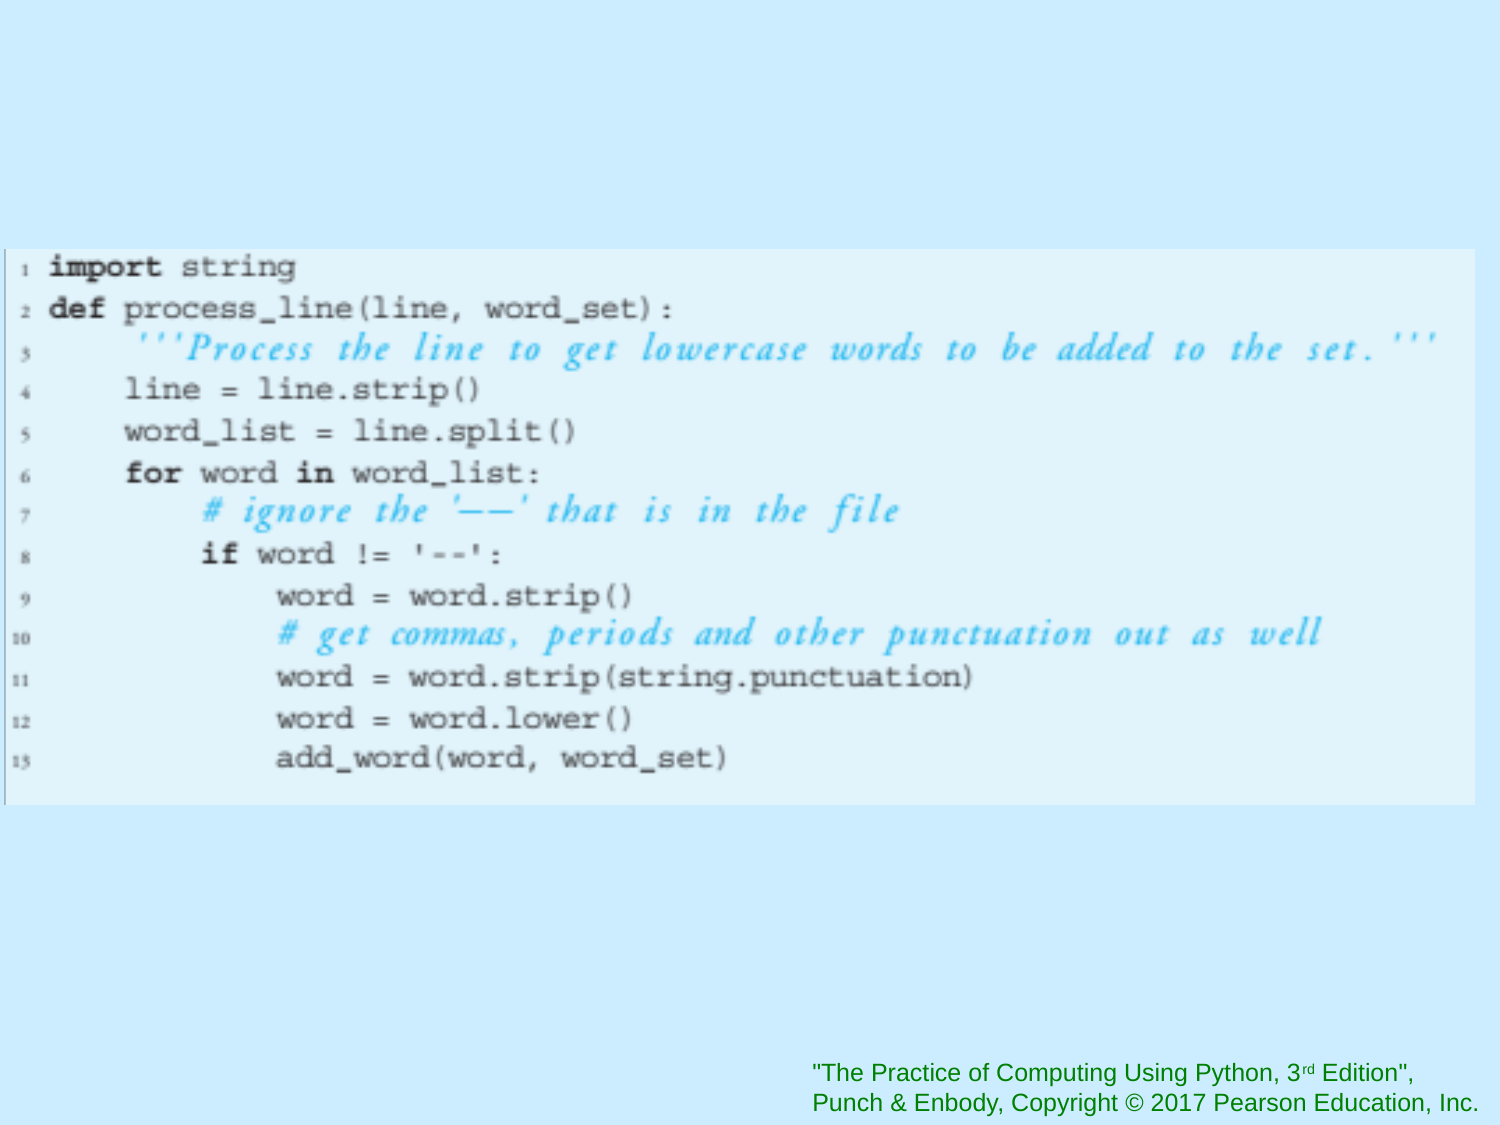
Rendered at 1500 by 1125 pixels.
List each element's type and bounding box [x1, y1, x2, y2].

list [3, 249, 1476, 805]
